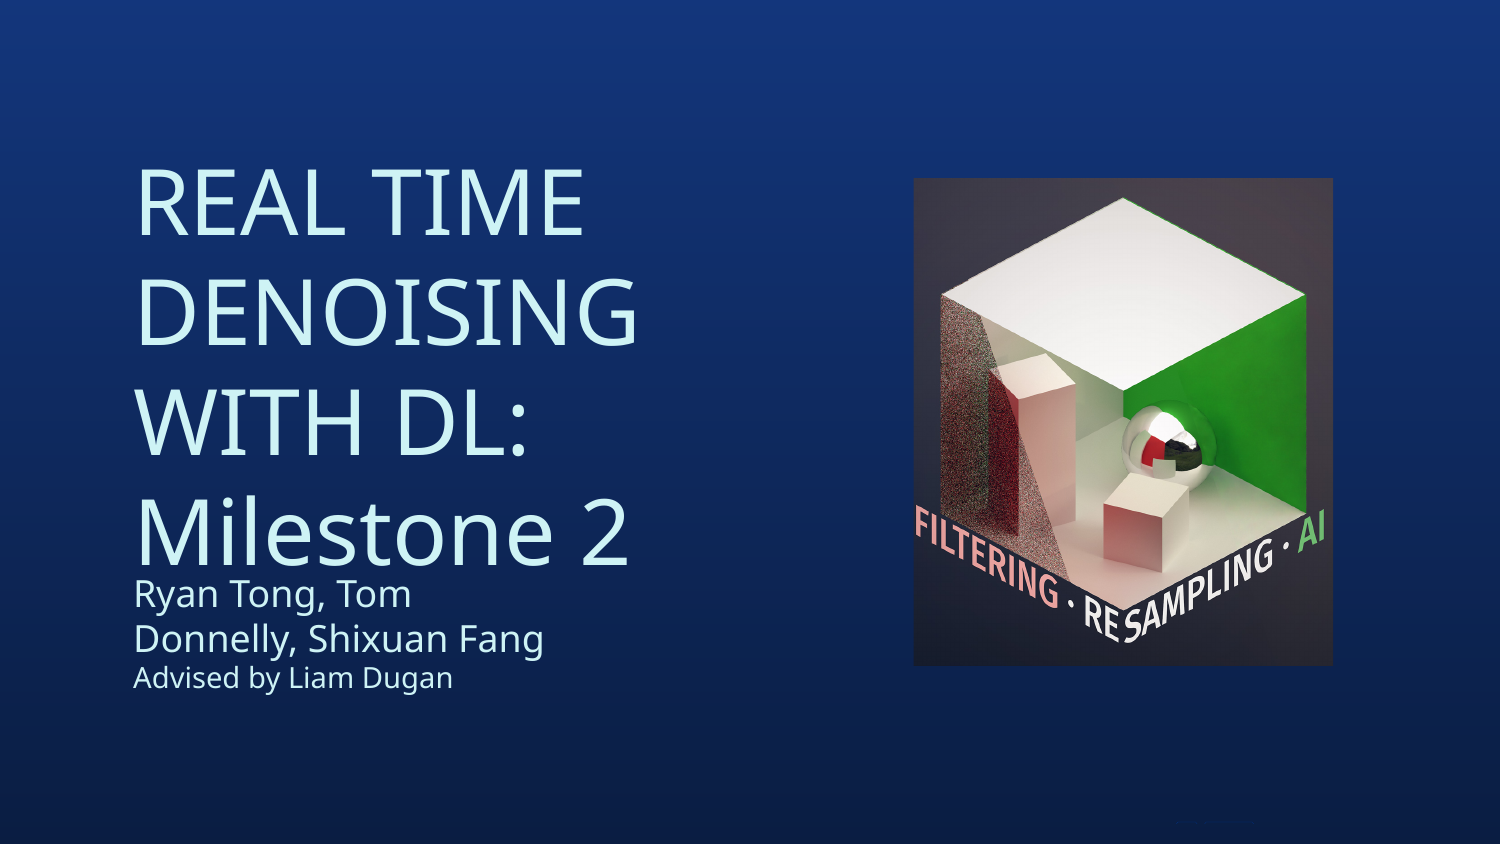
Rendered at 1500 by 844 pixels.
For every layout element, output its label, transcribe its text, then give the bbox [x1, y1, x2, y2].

picture [913, 177, 1334, 666]
title REAL TIME DENOISING WITH DL: Milestone 2 [118, 148, 828, 580]
subtitle Ryan Tong, Tom Donnelly, Shixuan Fang Advised by Liam Dugan [118, 554, 585, 676]
